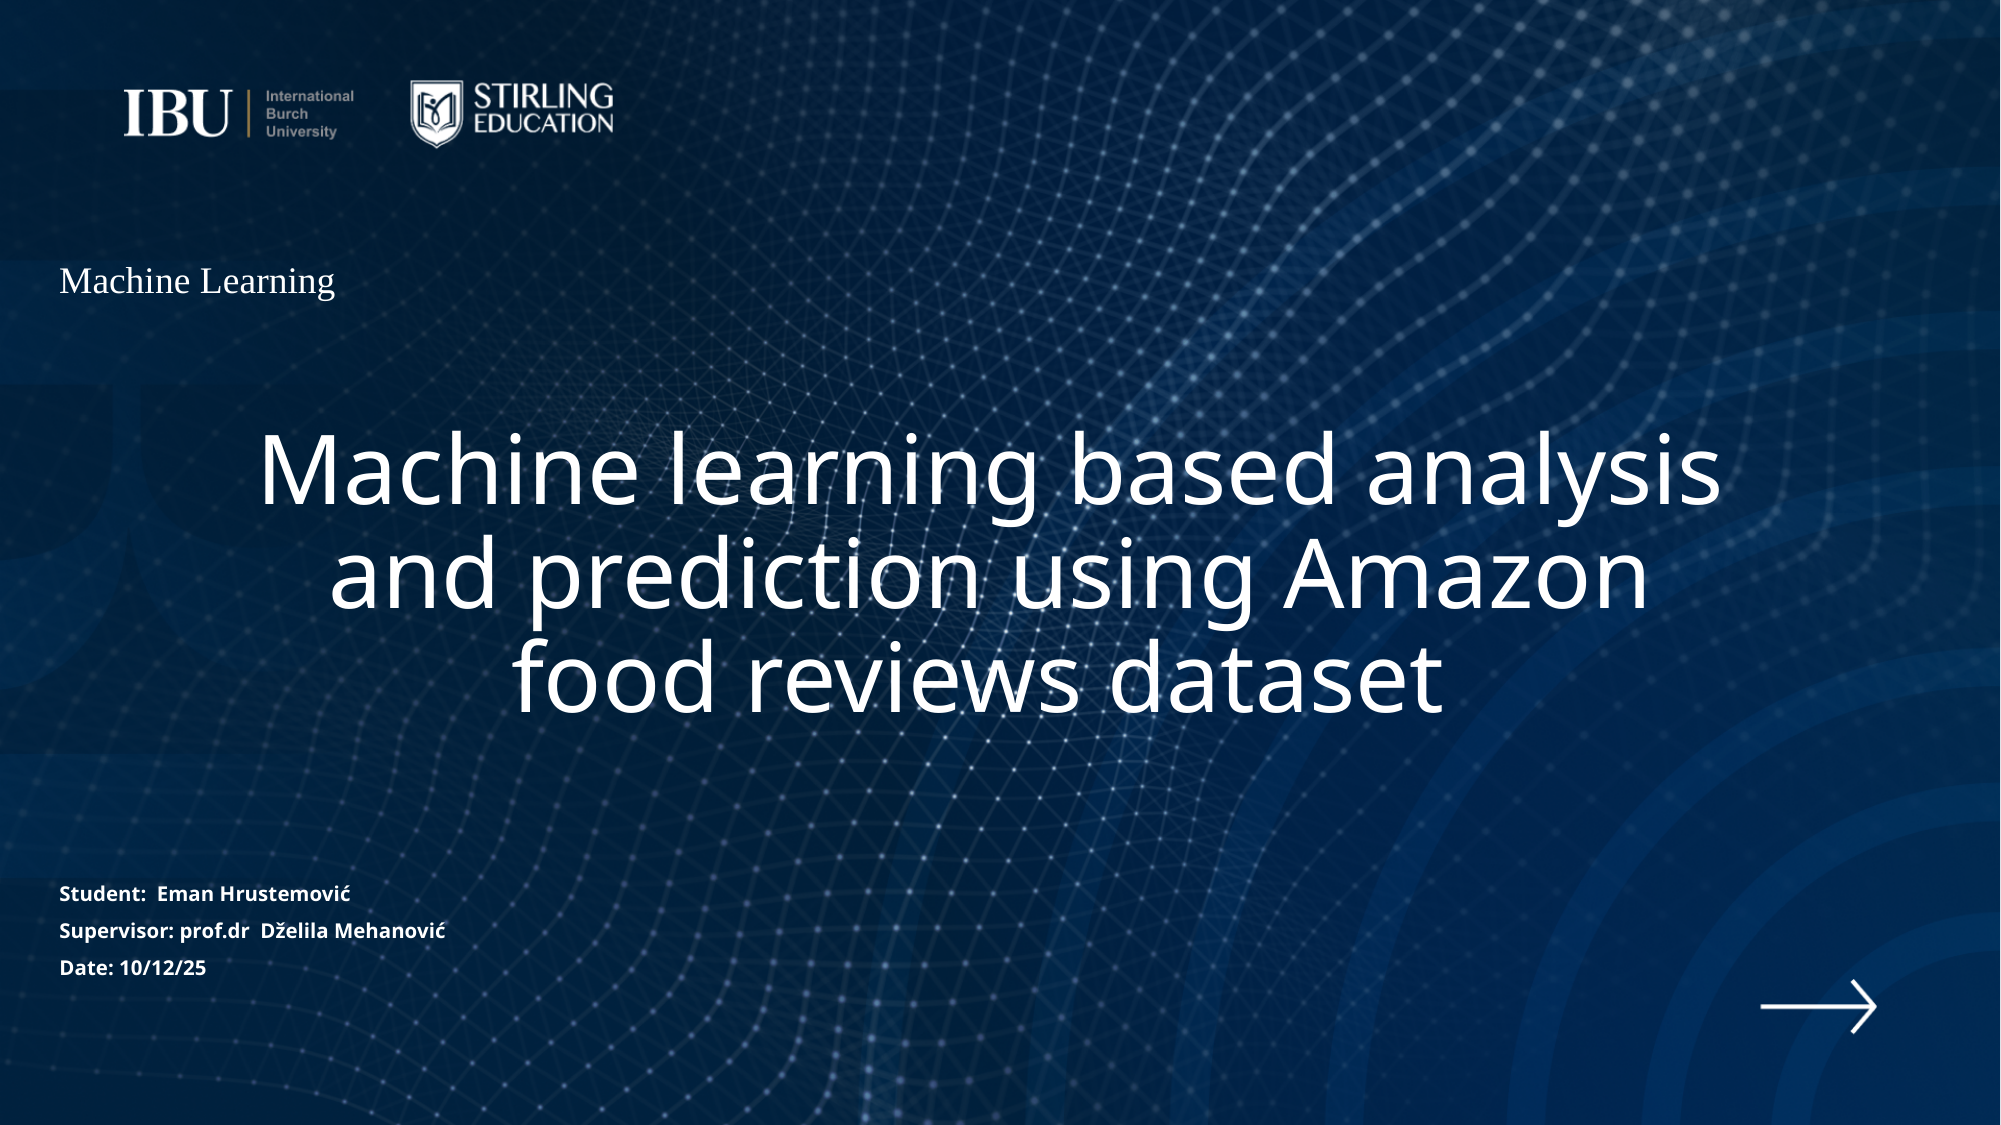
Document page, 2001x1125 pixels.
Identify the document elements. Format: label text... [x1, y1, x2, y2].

text_box Student: Eman Hrustemović Supervisor: prof.dr Dželila Mehanović Date: 10/12/25 [44, 853, 628, 995]
title Machine learning based analysis and prediction using Amazon food reviews dataset [240, 349, 1741, 742]
picture [0, 0, 2001, 1125]
text_box Machine Learning [44, 248, 471, 309]
